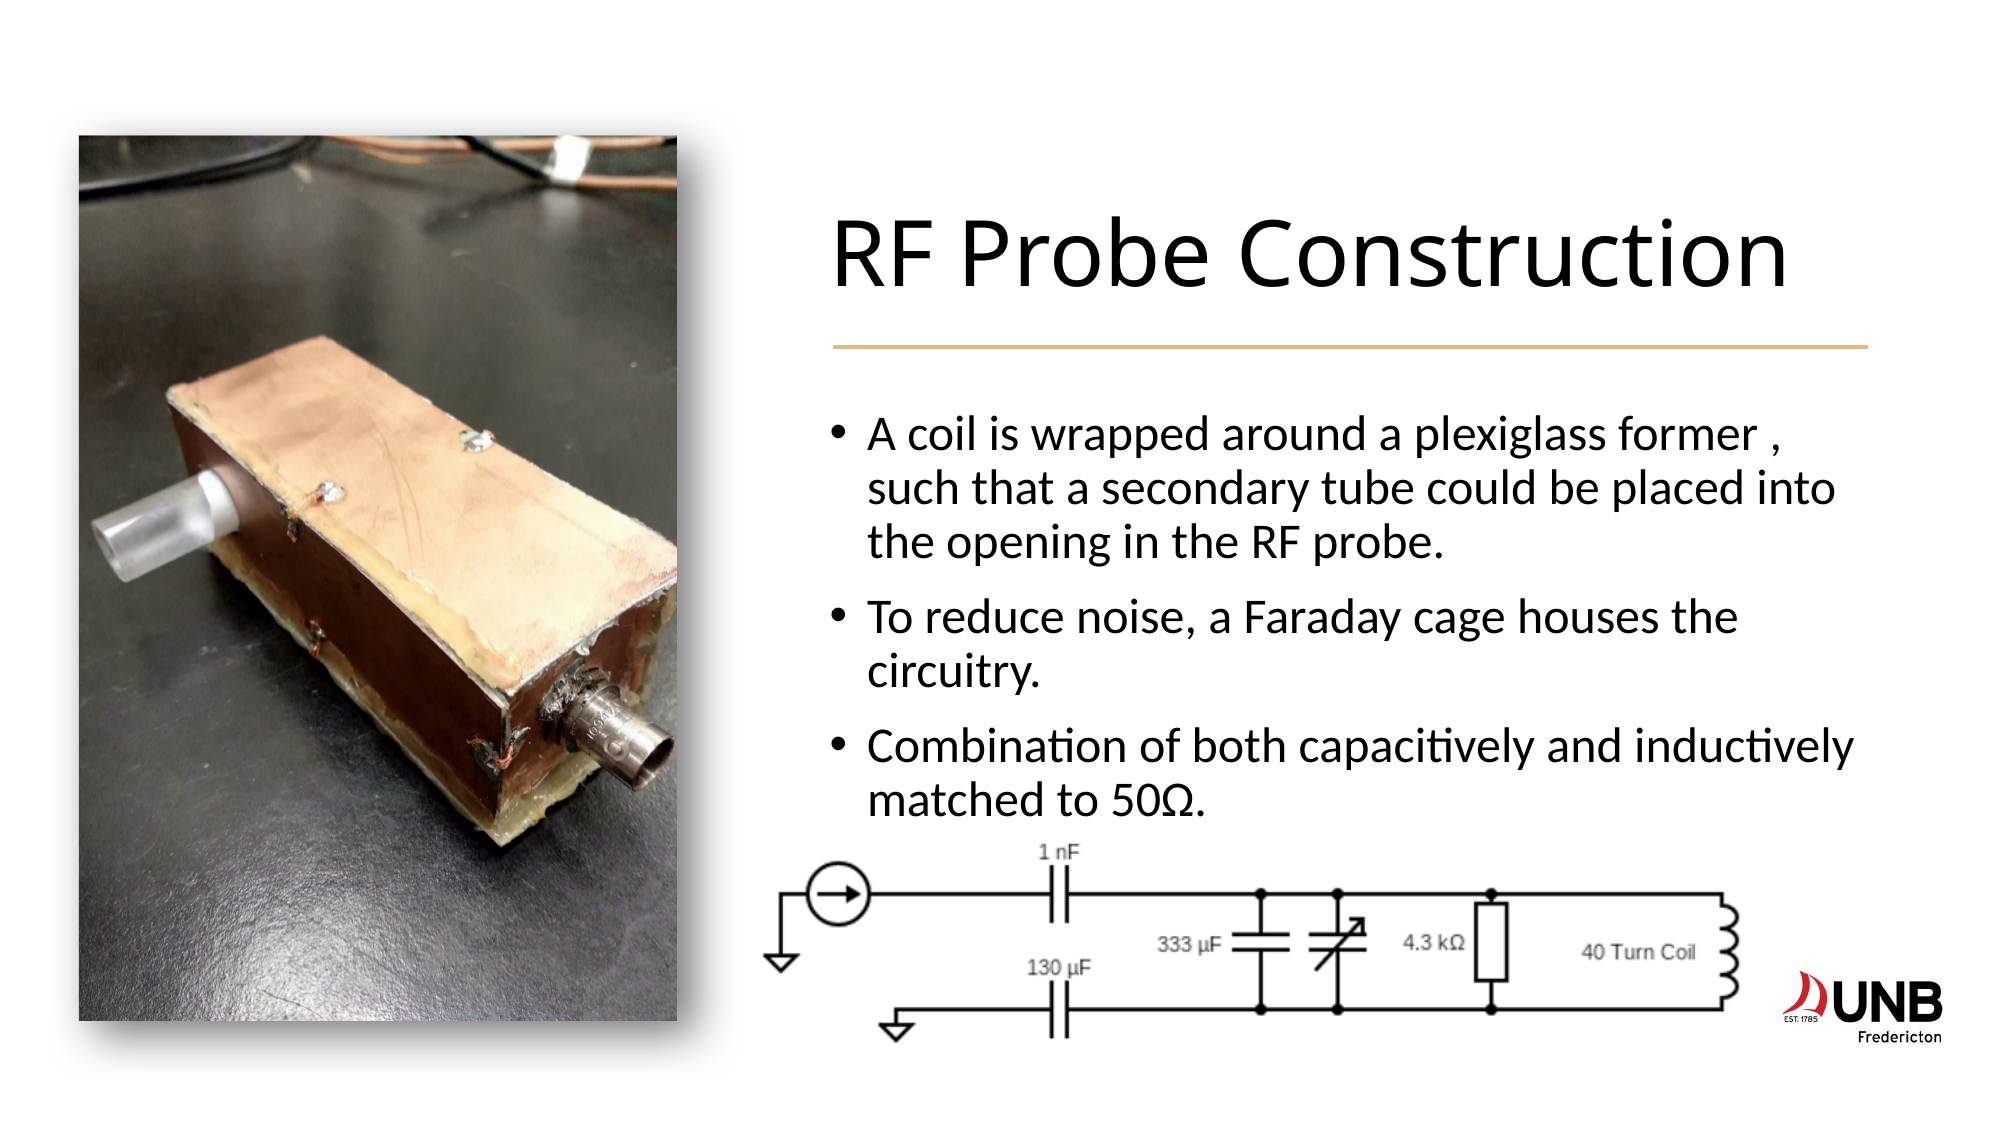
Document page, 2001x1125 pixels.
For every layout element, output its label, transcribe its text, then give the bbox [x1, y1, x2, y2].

title RF Probe Construction [814, 103, 1895, 315]
picture [0, 137, 1960, 1103]
list A coil is wrapped around a plexiglass former , such that a secondary tube could be placed into the opening in the RF probe. To reduce noise, a Faraday cage houses the circuitry. Combination of both capacitively and inductively matched to 50Ω. [821, 399, 1895, 1021]
